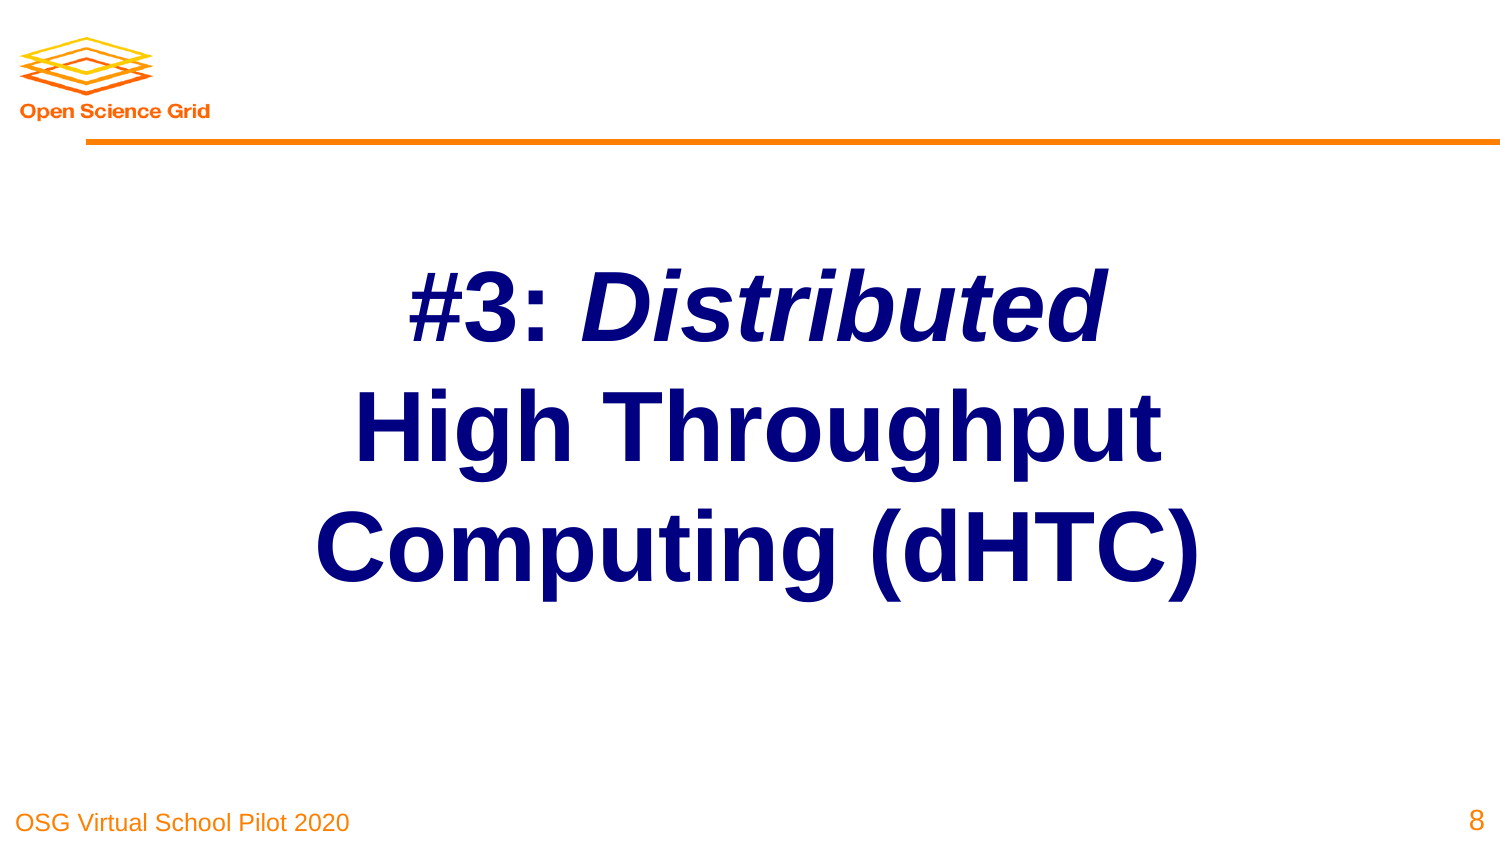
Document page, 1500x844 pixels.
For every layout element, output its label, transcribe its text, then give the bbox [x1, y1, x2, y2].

picture [0, 20, 229, 134]
title #3: Distributed High Throughput Computing (dHTC) [279, 326, 1237, 517]
slide_number ‹#› [1431, 787, 1500, 844]
